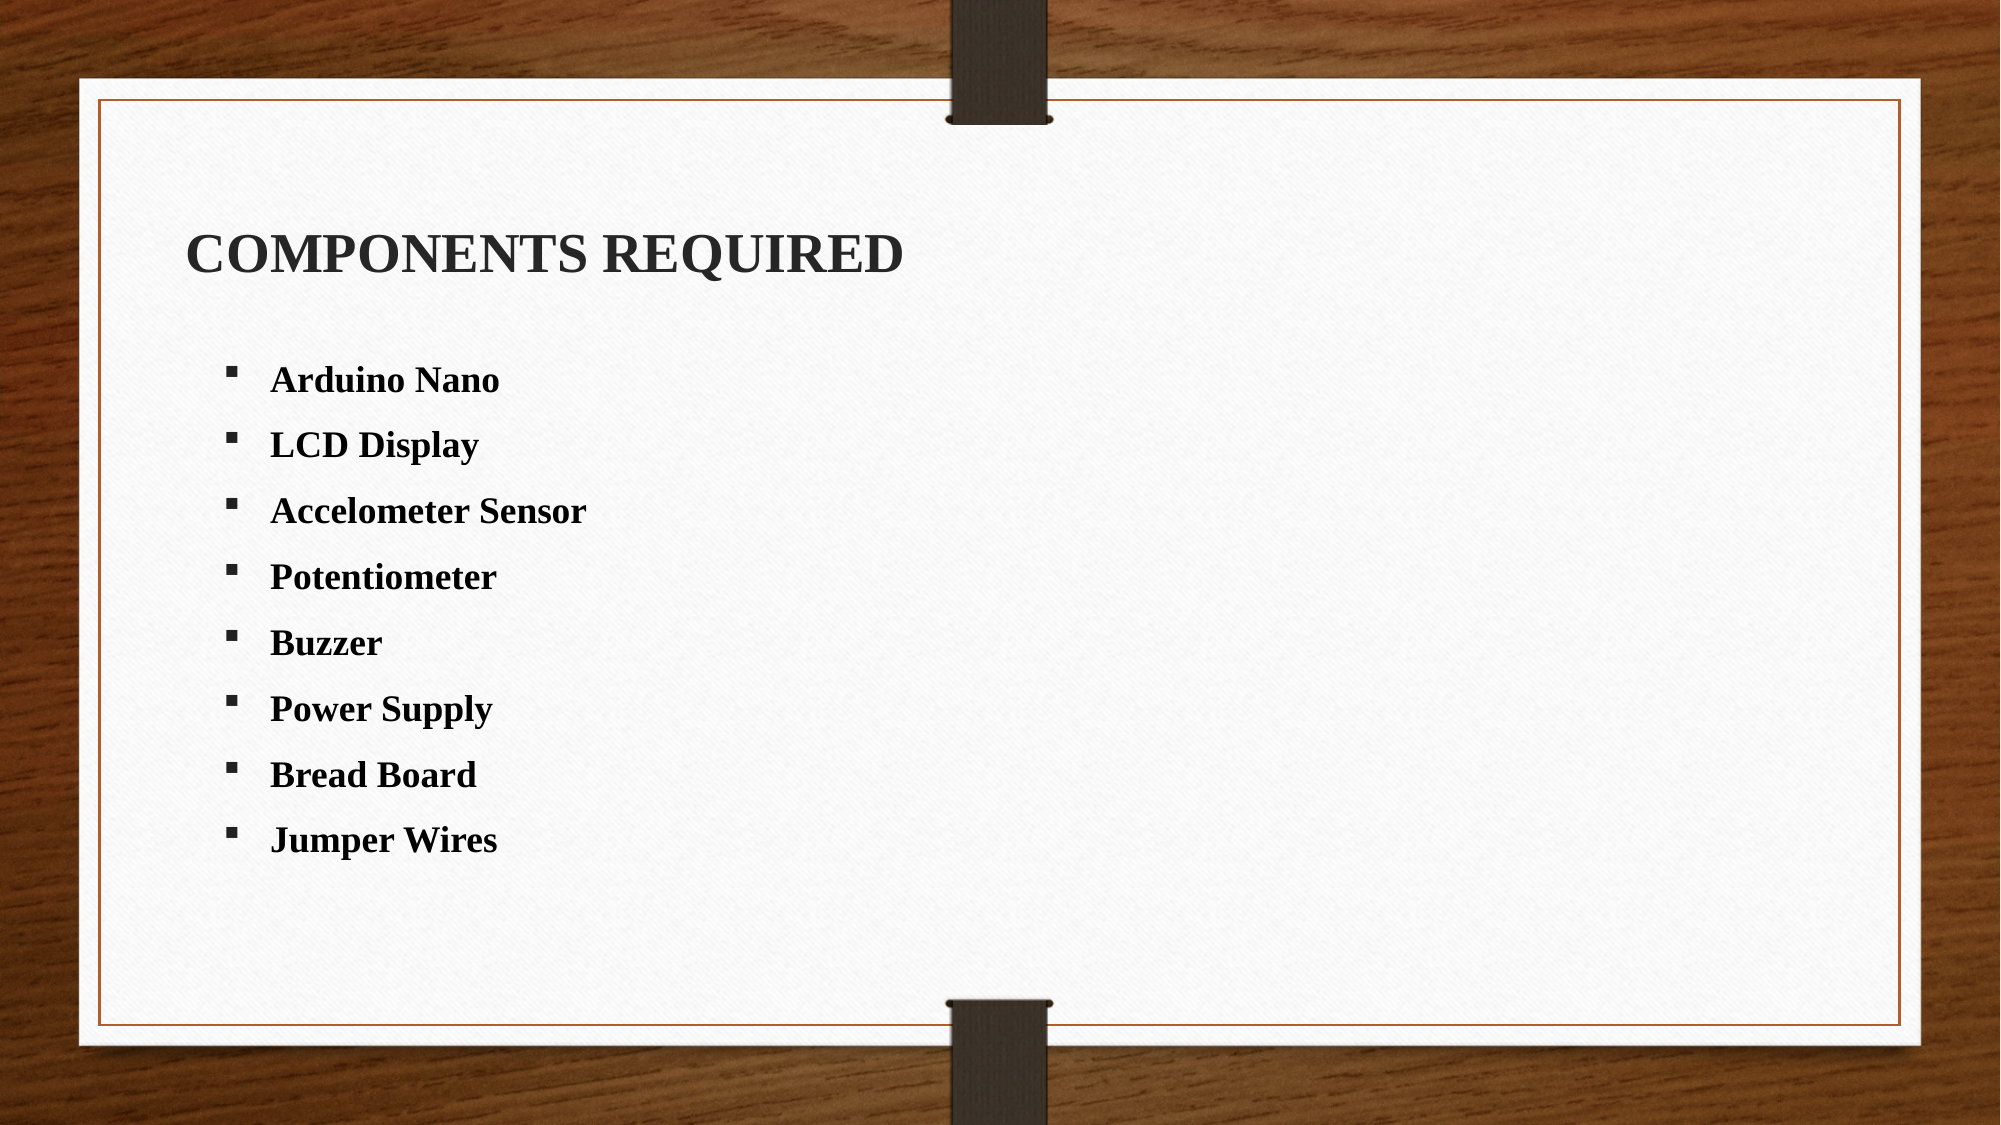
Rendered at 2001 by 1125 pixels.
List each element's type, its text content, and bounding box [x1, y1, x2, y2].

picture [101, 0, 2001, 1125]
title COMPONENTS REQUIRED [185, 191, 1049, 286]
picture [0, 0, 948, 1125]
list Arduino Nano LCD Display Accelometer Sensor Potentiometer Buzzer Power Supply Bread Board Jumper Wires [185, 354, 876, 913]
